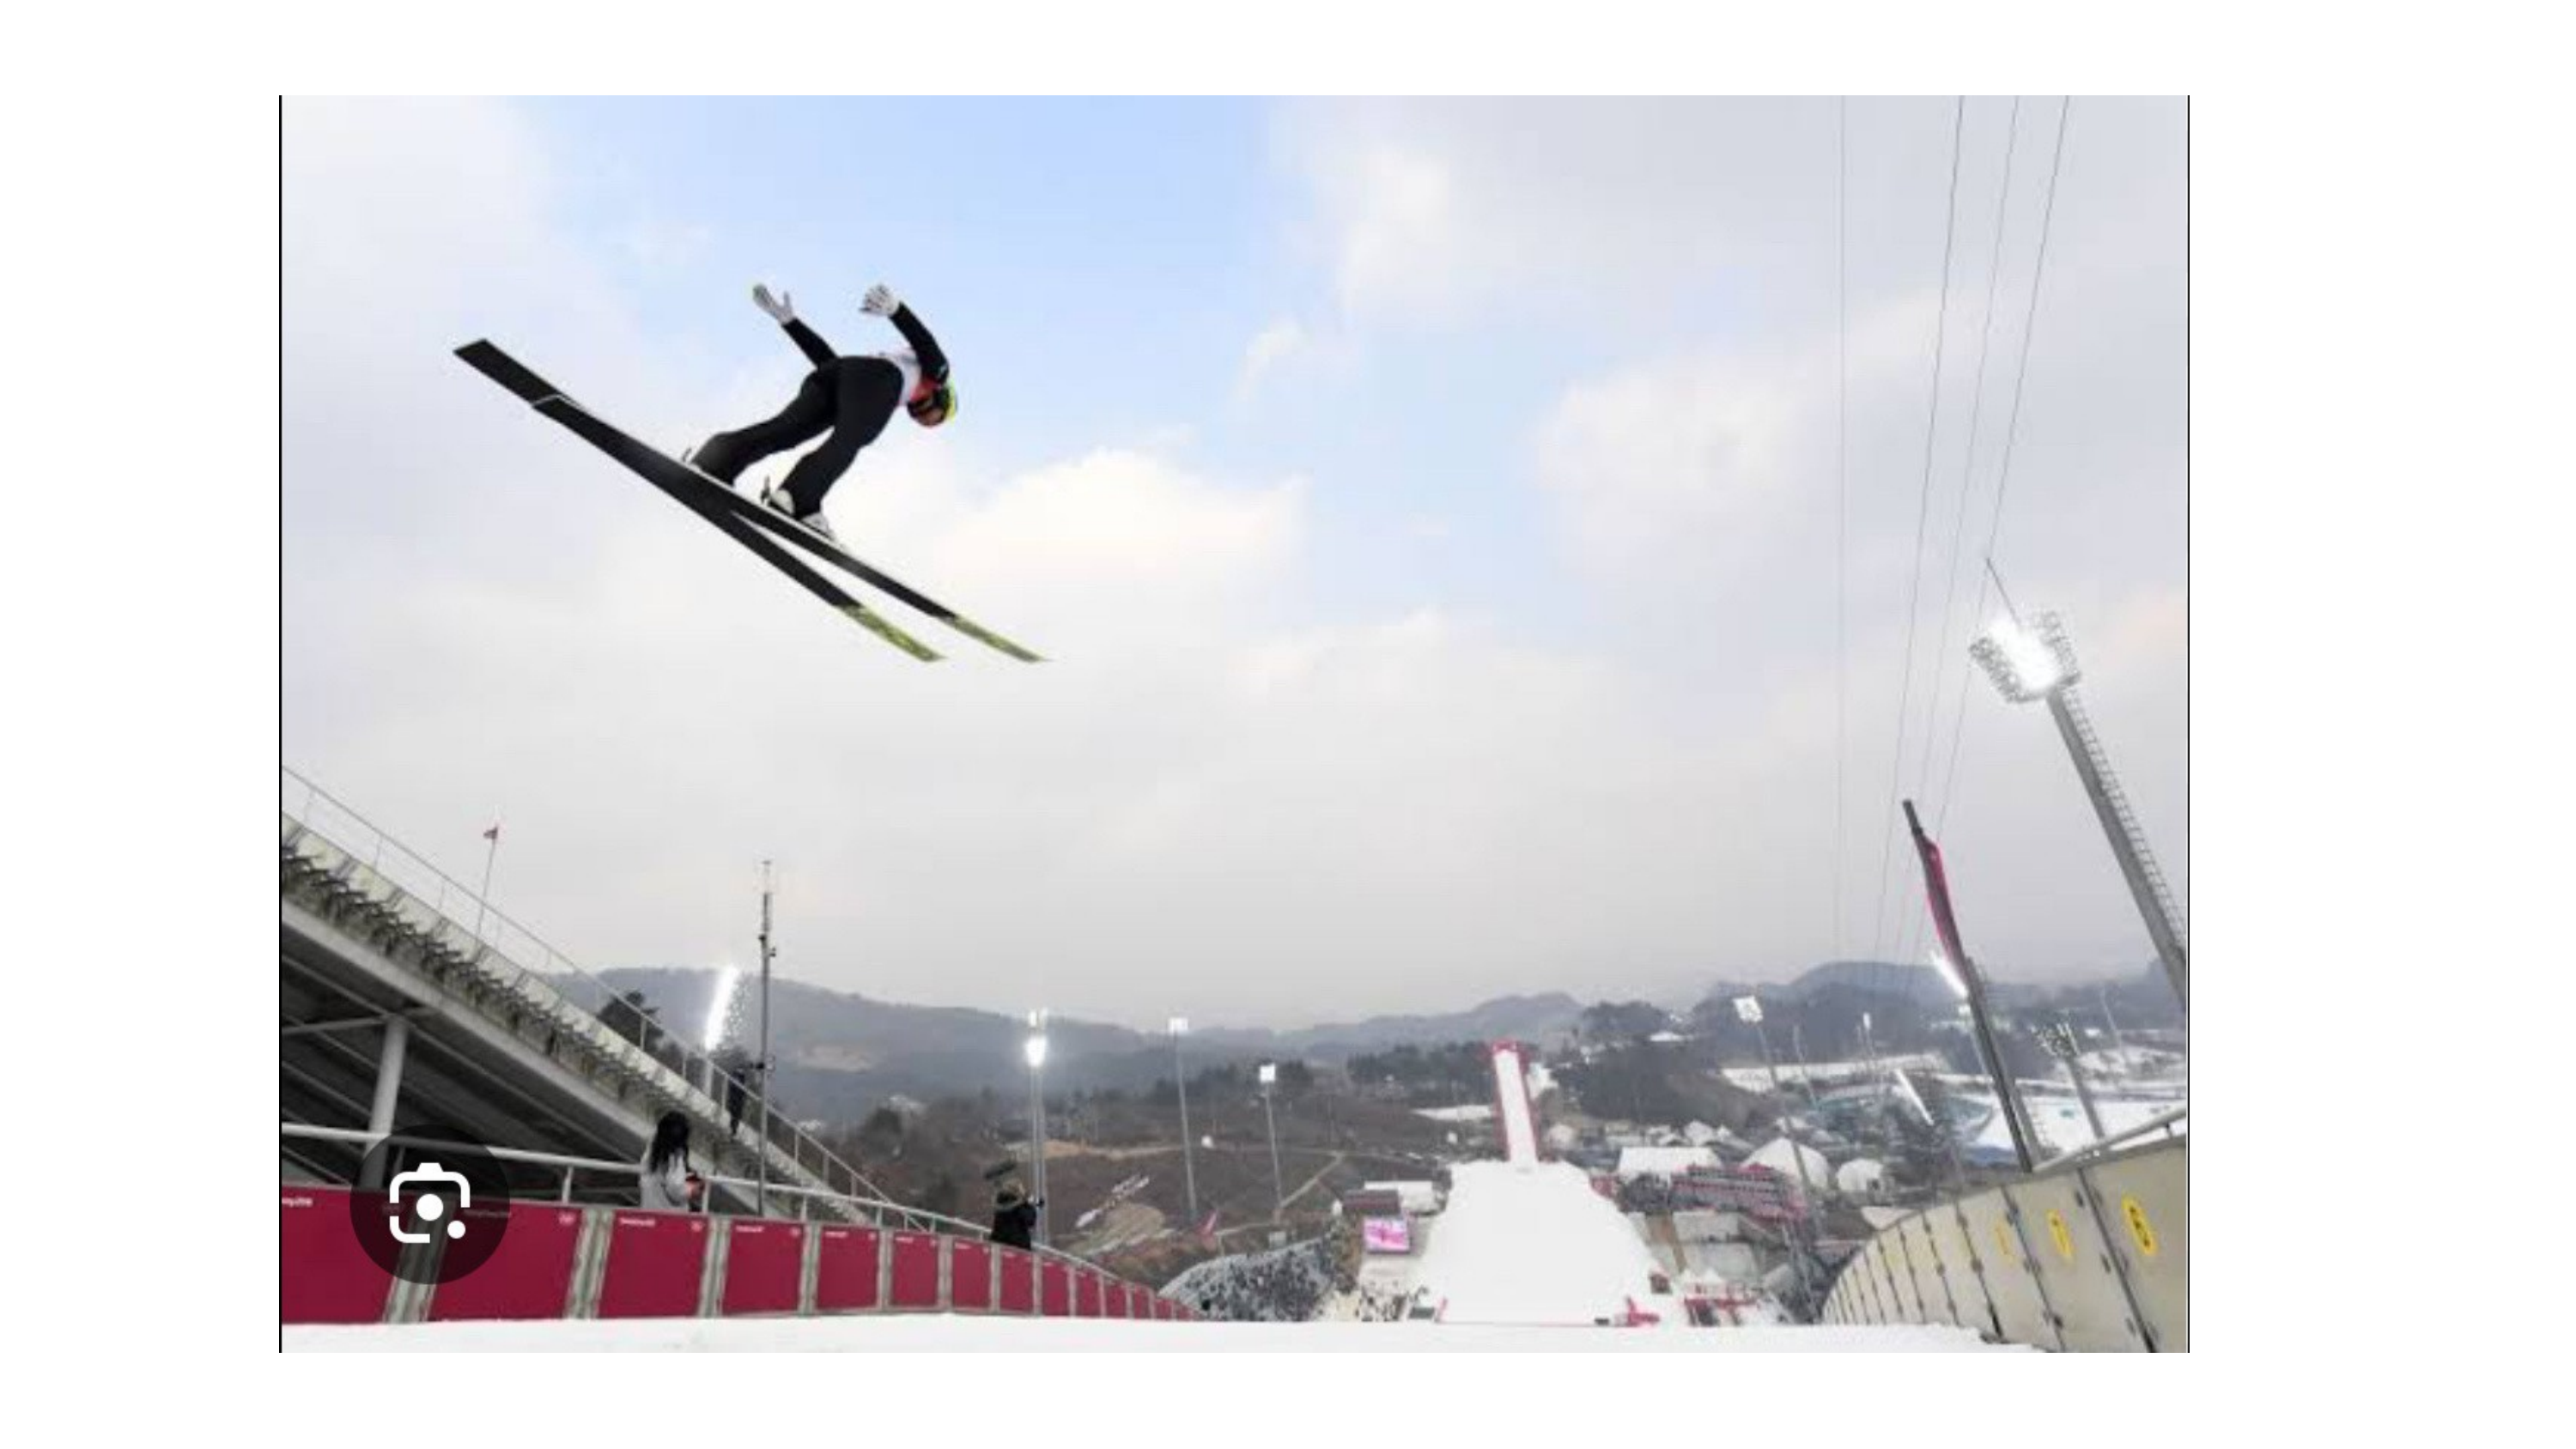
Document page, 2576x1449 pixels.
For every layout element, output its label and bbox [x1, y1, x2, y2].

picture [279, 95, 2190, 1353]
